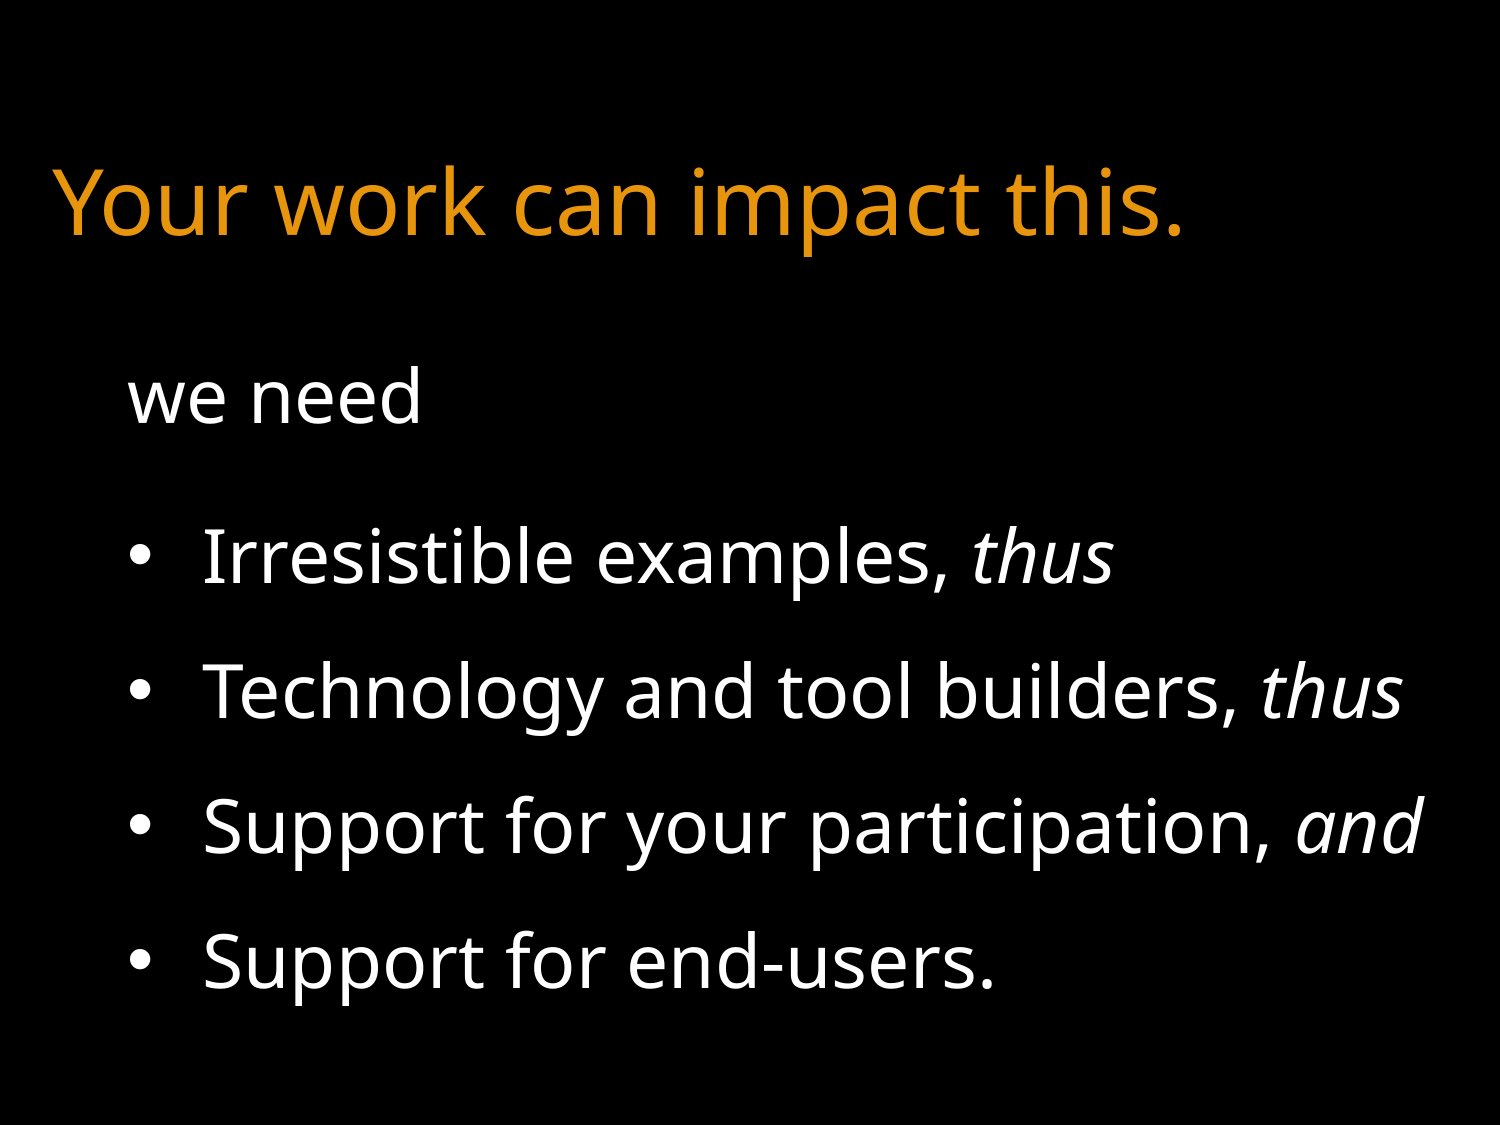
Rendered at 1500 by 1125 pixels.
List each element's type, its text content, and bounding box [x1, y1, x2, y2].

list Your work can impact this. [37, 136, 1495, 288]
text_box we need Irresistible examples, thus Technology and tool builders, thus Support for your participation, and Support for end-users. [112, 341, 1500, 1125]
